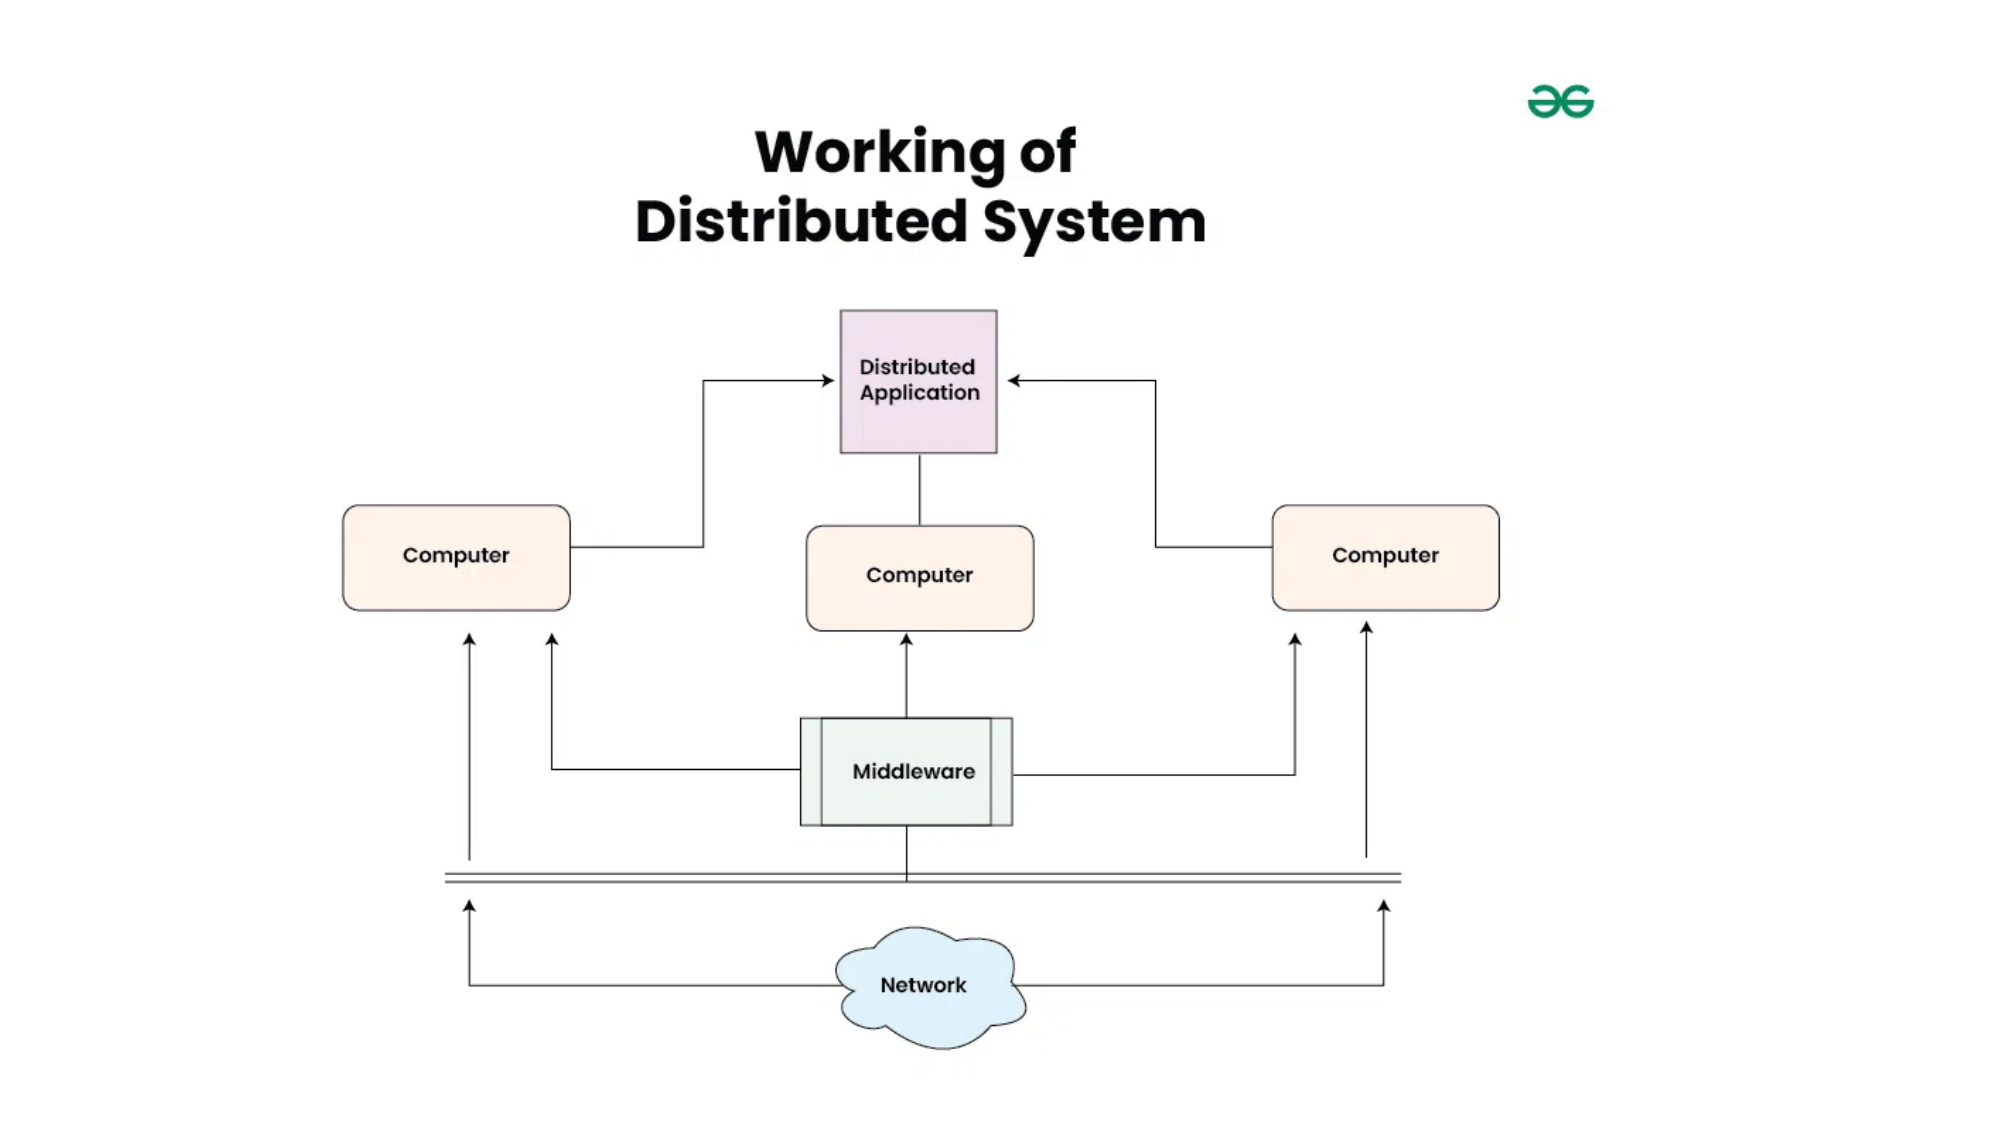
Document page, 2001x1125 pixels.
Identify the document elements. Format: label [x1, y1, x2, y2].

picture [185, 35, 1661, 1090]
